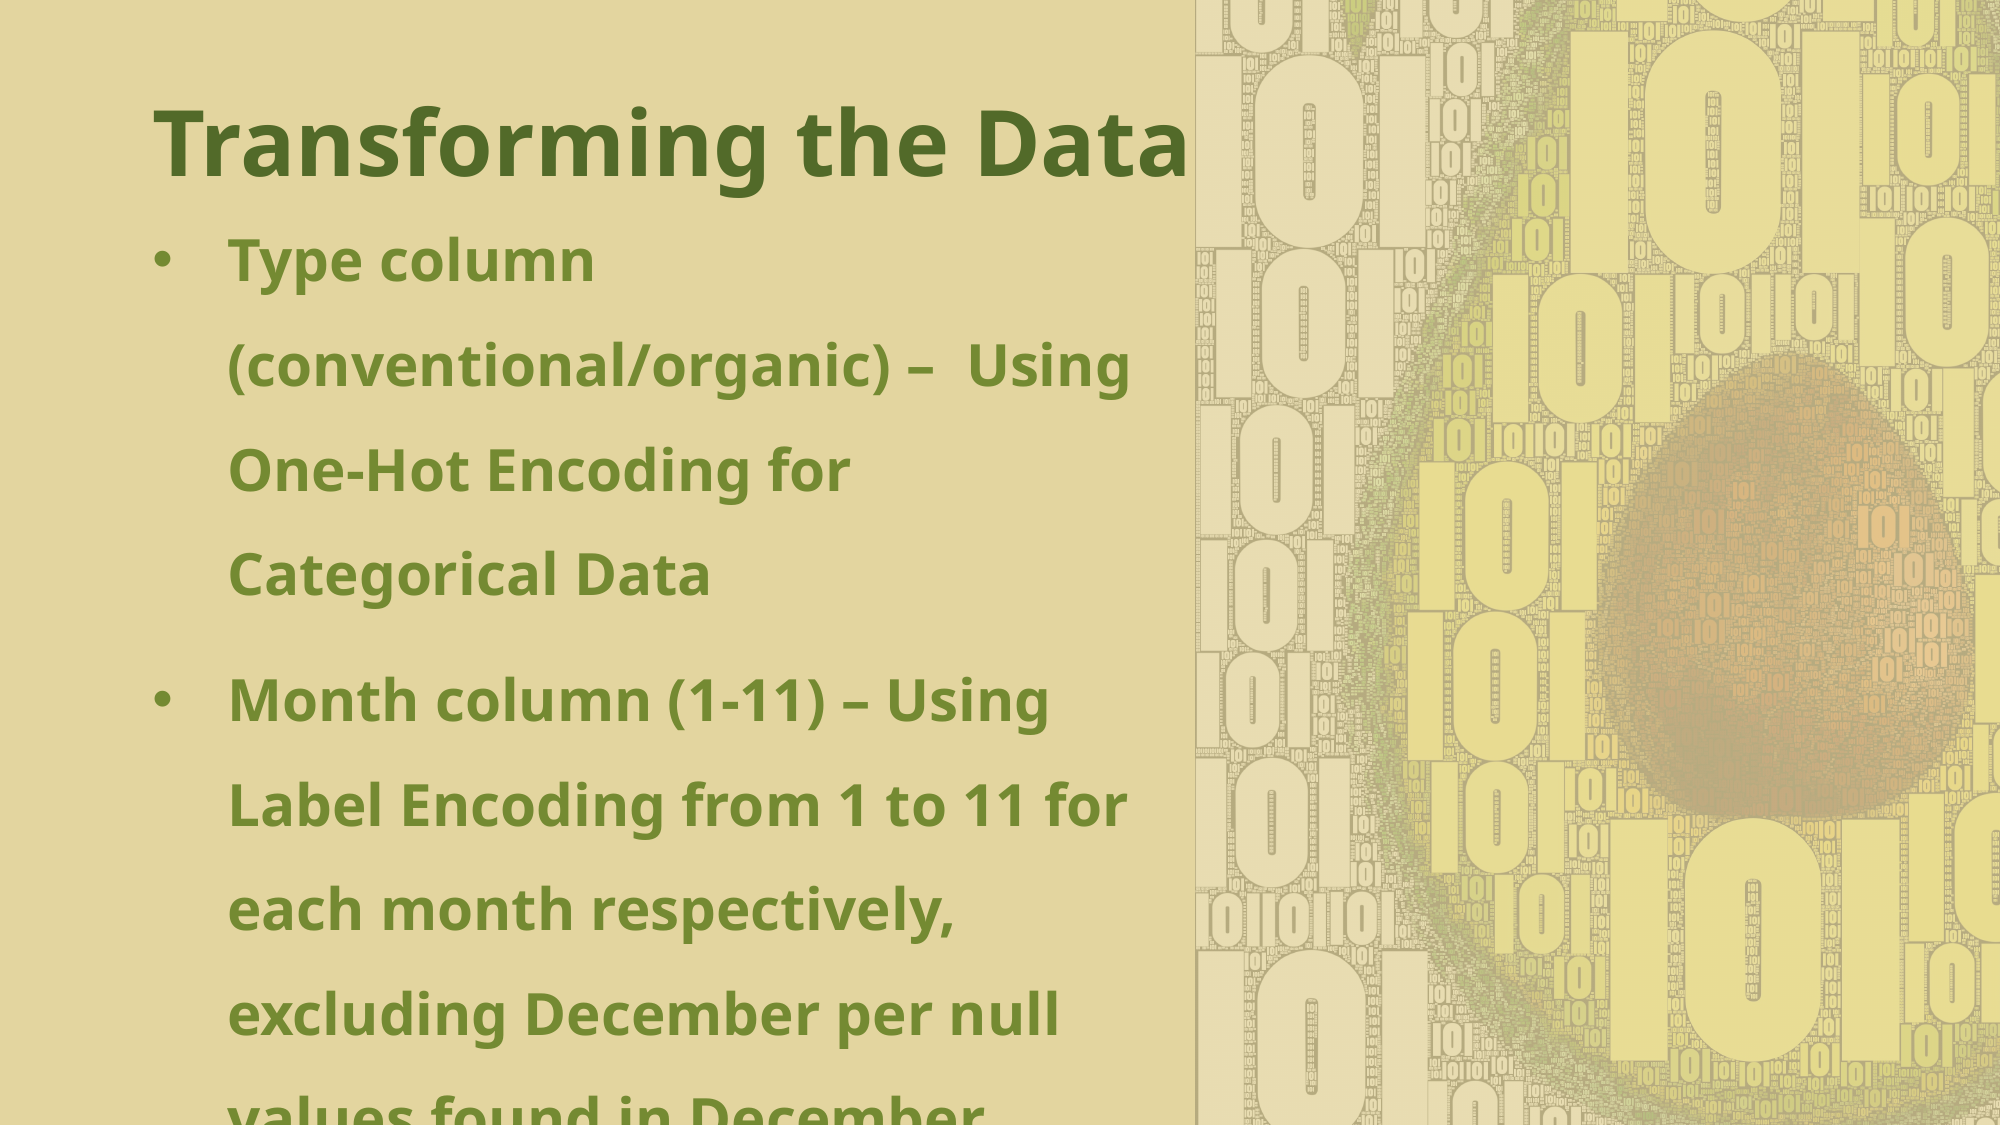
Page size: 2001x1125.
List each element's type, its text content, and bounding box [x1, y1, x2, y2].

picture [1195, 0, 2000, 1125]
title Transforming the Data [137, 92, 1195, 180]
list Type column (conventional/organic) – Using One-Hot Encoding for Categorical Data Month column (1-11) – Using Label Encoding from 1 to 11 for each month respectively, excluding December per null values found in December. [137, 180, 1195, 1125]
